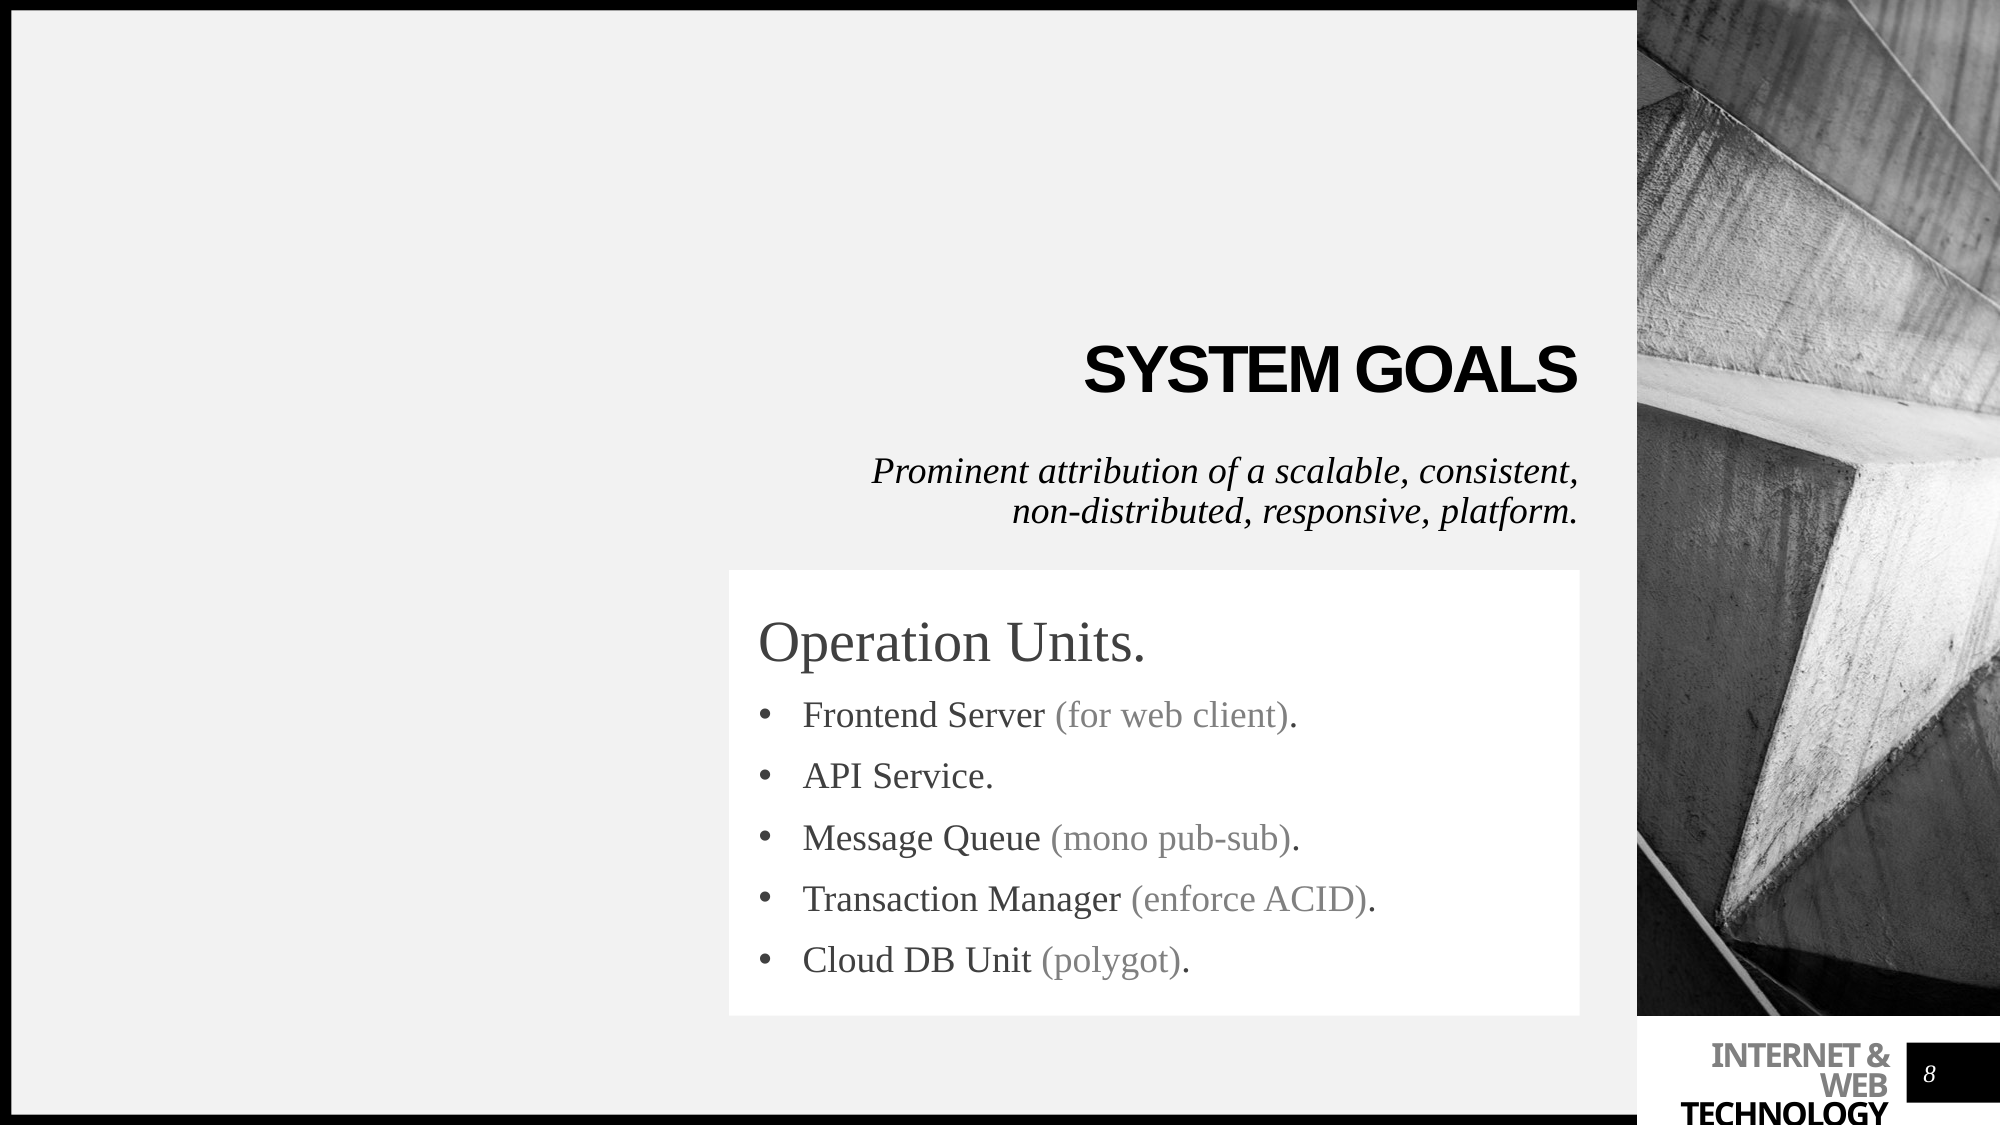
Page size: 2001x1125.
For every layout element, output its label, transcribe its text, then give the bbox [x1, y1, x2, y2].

list Operation Units. Frontend Server (for web client). API Service. Message Queue (mono pub-sub). Transaction Manager (enforce ACID). Cloud DB Unit (polygot). [729, 570, 1580, 1016]
picture [1637, 0, 2000, 1016]
text_box INTERNET & WEB TECHNOLOGY [1637, 1039, 1907, 1125]
list Prominent attribution of a scalable, consistent, non-distributed, responsive, platform. [841, 450, 1580, 570]
slide_number 8 [1907, 1050, 1953, 1096]
title SYSTEM GOALS [729, 335, 1580, 407]
